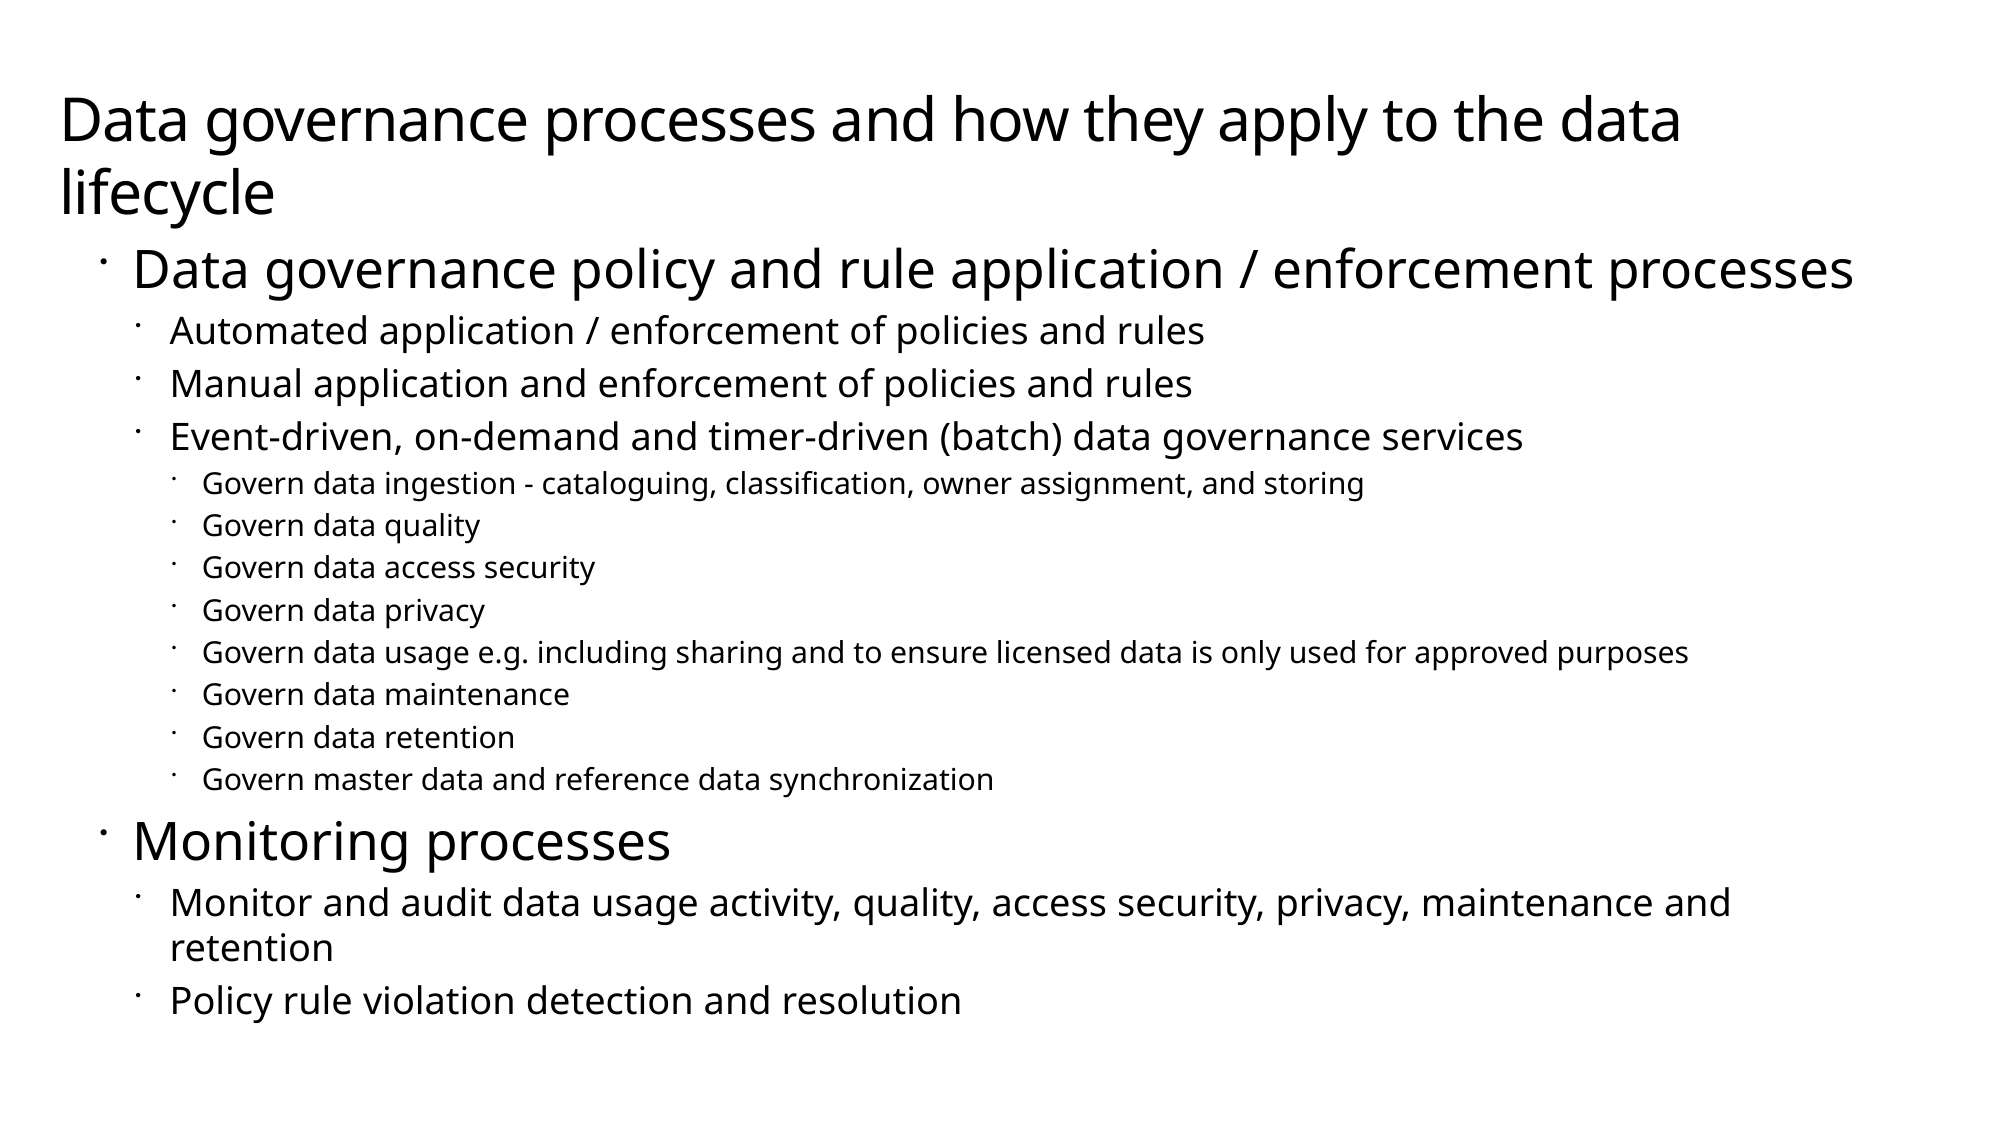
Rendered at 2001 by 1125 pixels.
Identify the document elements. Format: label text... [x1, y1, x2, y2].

title Data governance processes and how they apply to the data lifecycle [59, 80, 1869, 228]
list Data governance policy and rule application / enforcement processes Automated application / enforcement of policies and rules Manual application and enforcement of policies and rules Event-driven, on-demand and timer-driven (batch) data governance services Govern data ingestion - cataloguing, classification, owner assignment, and storing Govern data quality Govern data access security Govern data privacy Govern data usage e.g. including sharing and to ensure licensed data is only used for approved purposes Govern data maintenance Govern data retention Govern master data and reference data synchronization Monitoring processes Monitor and audit data usage activity, quality, access security, privacy, maintenance and retention Policy rule violation detection and resolution [95, 235, 1904, 1029]
